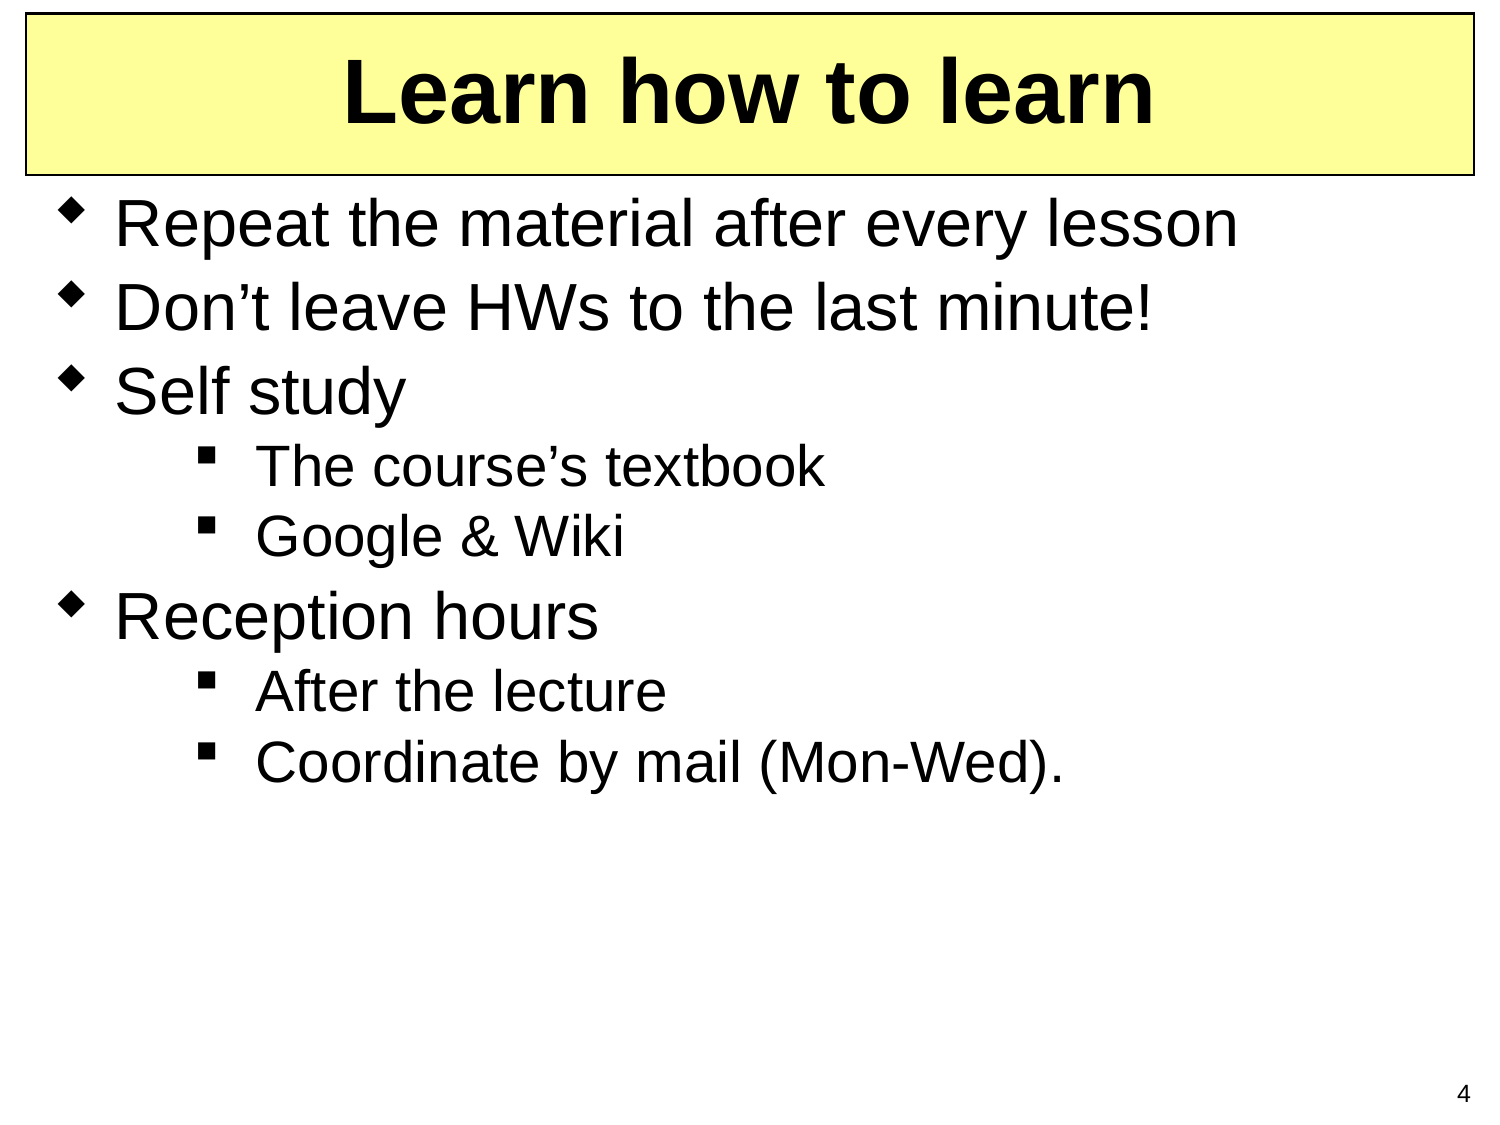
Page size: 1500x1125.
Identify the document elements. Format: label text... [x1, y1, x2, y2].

title Learn how to learn [25, 12, 1475, 176]
list Repeat the material after every lesson Don’t leave HWs to the last minute! Self study The course’s textbook Google & Wiki Reception hours After the lecture Coordinate by mail (Mon-Wed). [37, 187, 1451, 1101]
